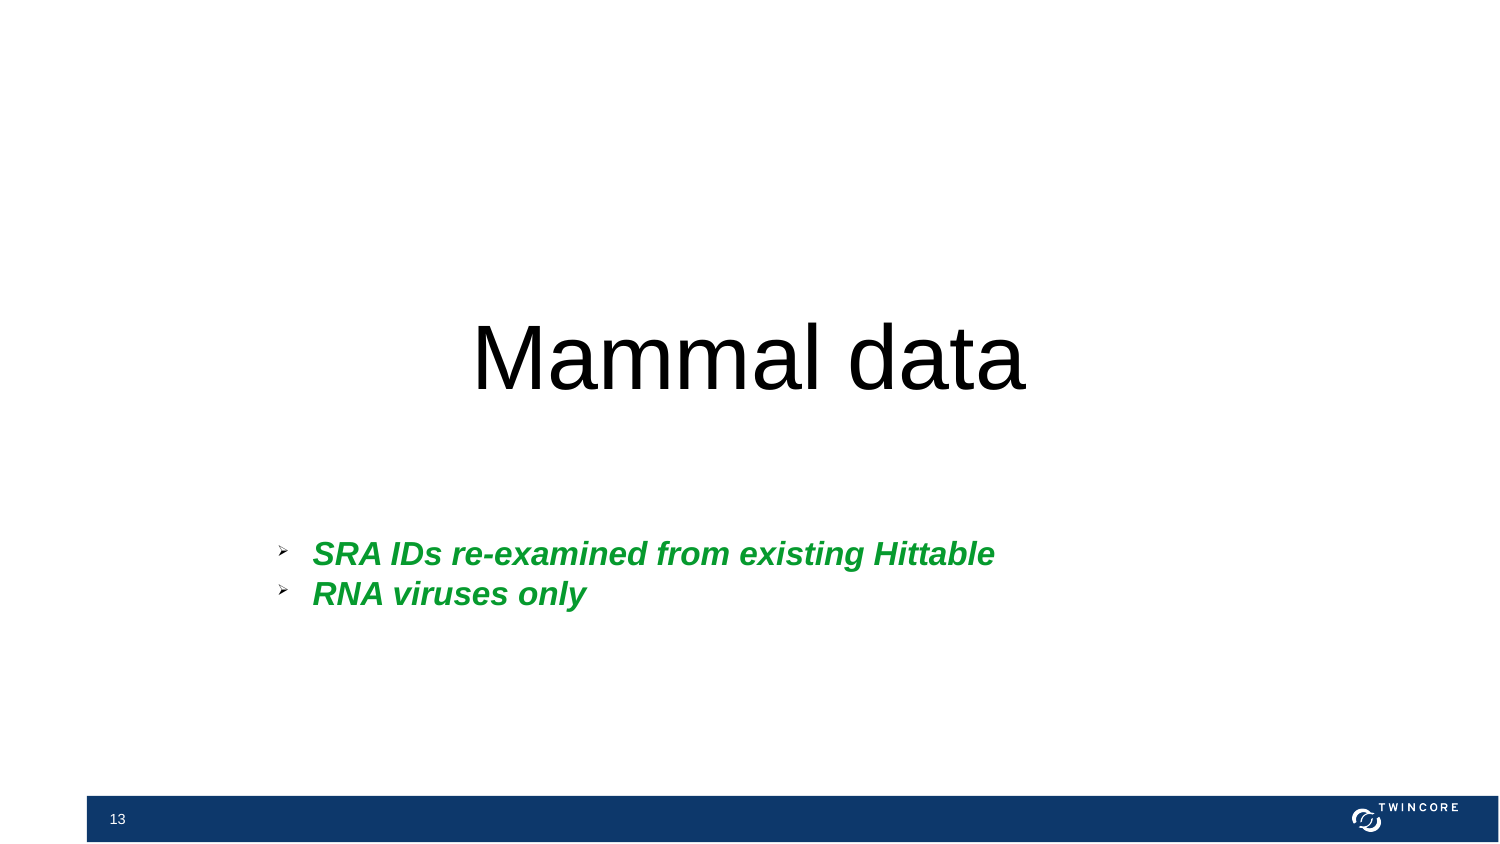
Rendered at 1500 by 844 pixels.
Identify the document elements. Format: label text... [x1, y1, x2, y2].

picture [1352, 803, 1458, 832]
text_box SRA IDs re-examined from existing Hittable RNA viruses only [262, 525, 1312, 675]
title Mammal data [129, 302, 1369, 404]
